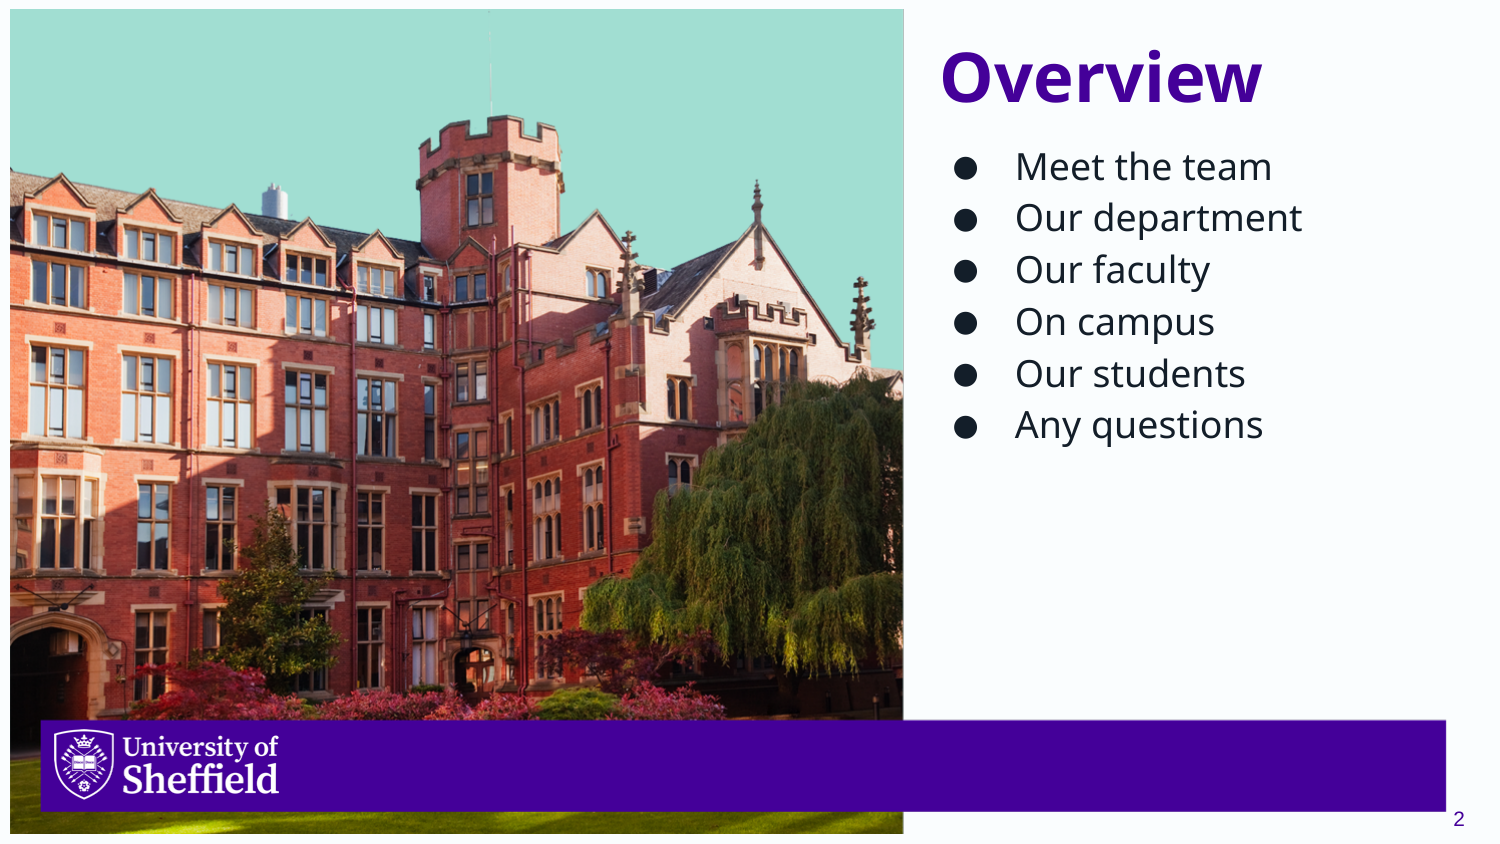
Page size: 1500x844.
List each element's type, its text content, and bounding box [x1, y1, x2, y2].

picture [10, 9, 1476, 834]
list Meet the team Our department Our faculty On campus Our students Any questions [924, 120, 1428, 701]
title Overview [924, 18, 1428, 113]
slide_number 2 [1402, 786, 1480, 844]
